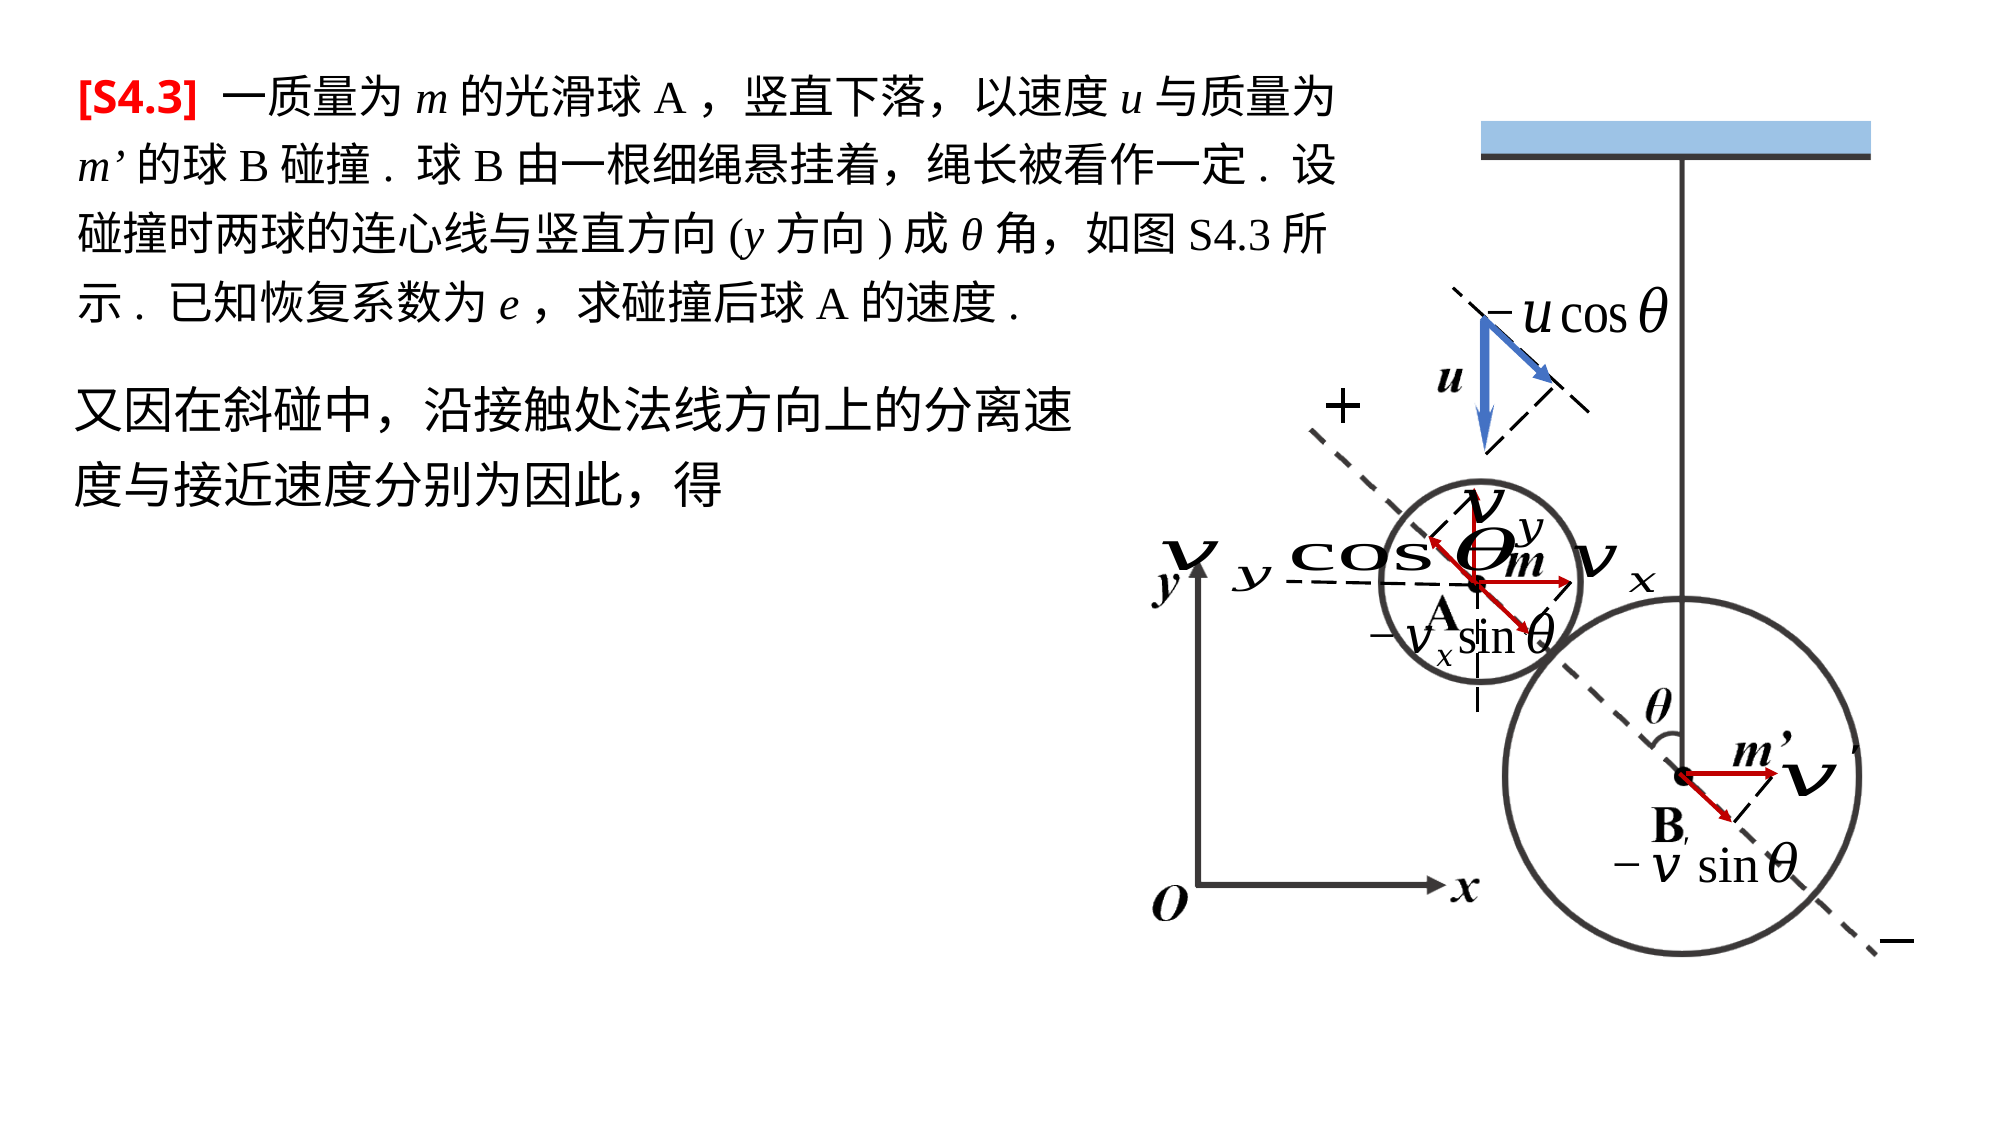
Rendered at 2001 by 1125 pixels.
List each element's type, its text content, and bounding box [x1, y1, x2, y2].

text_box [1679, 773, 1732, 823]
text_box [1428, 536, 1474, 581]
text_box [1482, 317, 1553, 384]
text_box [S4.3] 一质量为m的光滑球A，竖直下落，以速度u与质量为m’的球B碰撞. 球B由一根细绳悬挂着，绳长被看作一定. 设碰撞时两球的连心线与竖直方向(y方向)成θ角，如图S4.3所示. 已知恢复系数为e，求碰撞后球A的速度. [62, 46, 1384, 405]
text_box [1286, 581, 1475, 586]
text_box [1734, 776, 1772, 823]
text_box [1428, 496, 1472, 536]
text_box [1325, 388, 1361, 423]
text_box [1485, 388, 1553, 455]
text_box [1530, 581, 1572, 635]
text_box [1452, 287, 1589, 413]
picture [1072, 66, 1937, 1010]
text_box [1474, 581, 1530, 635]
